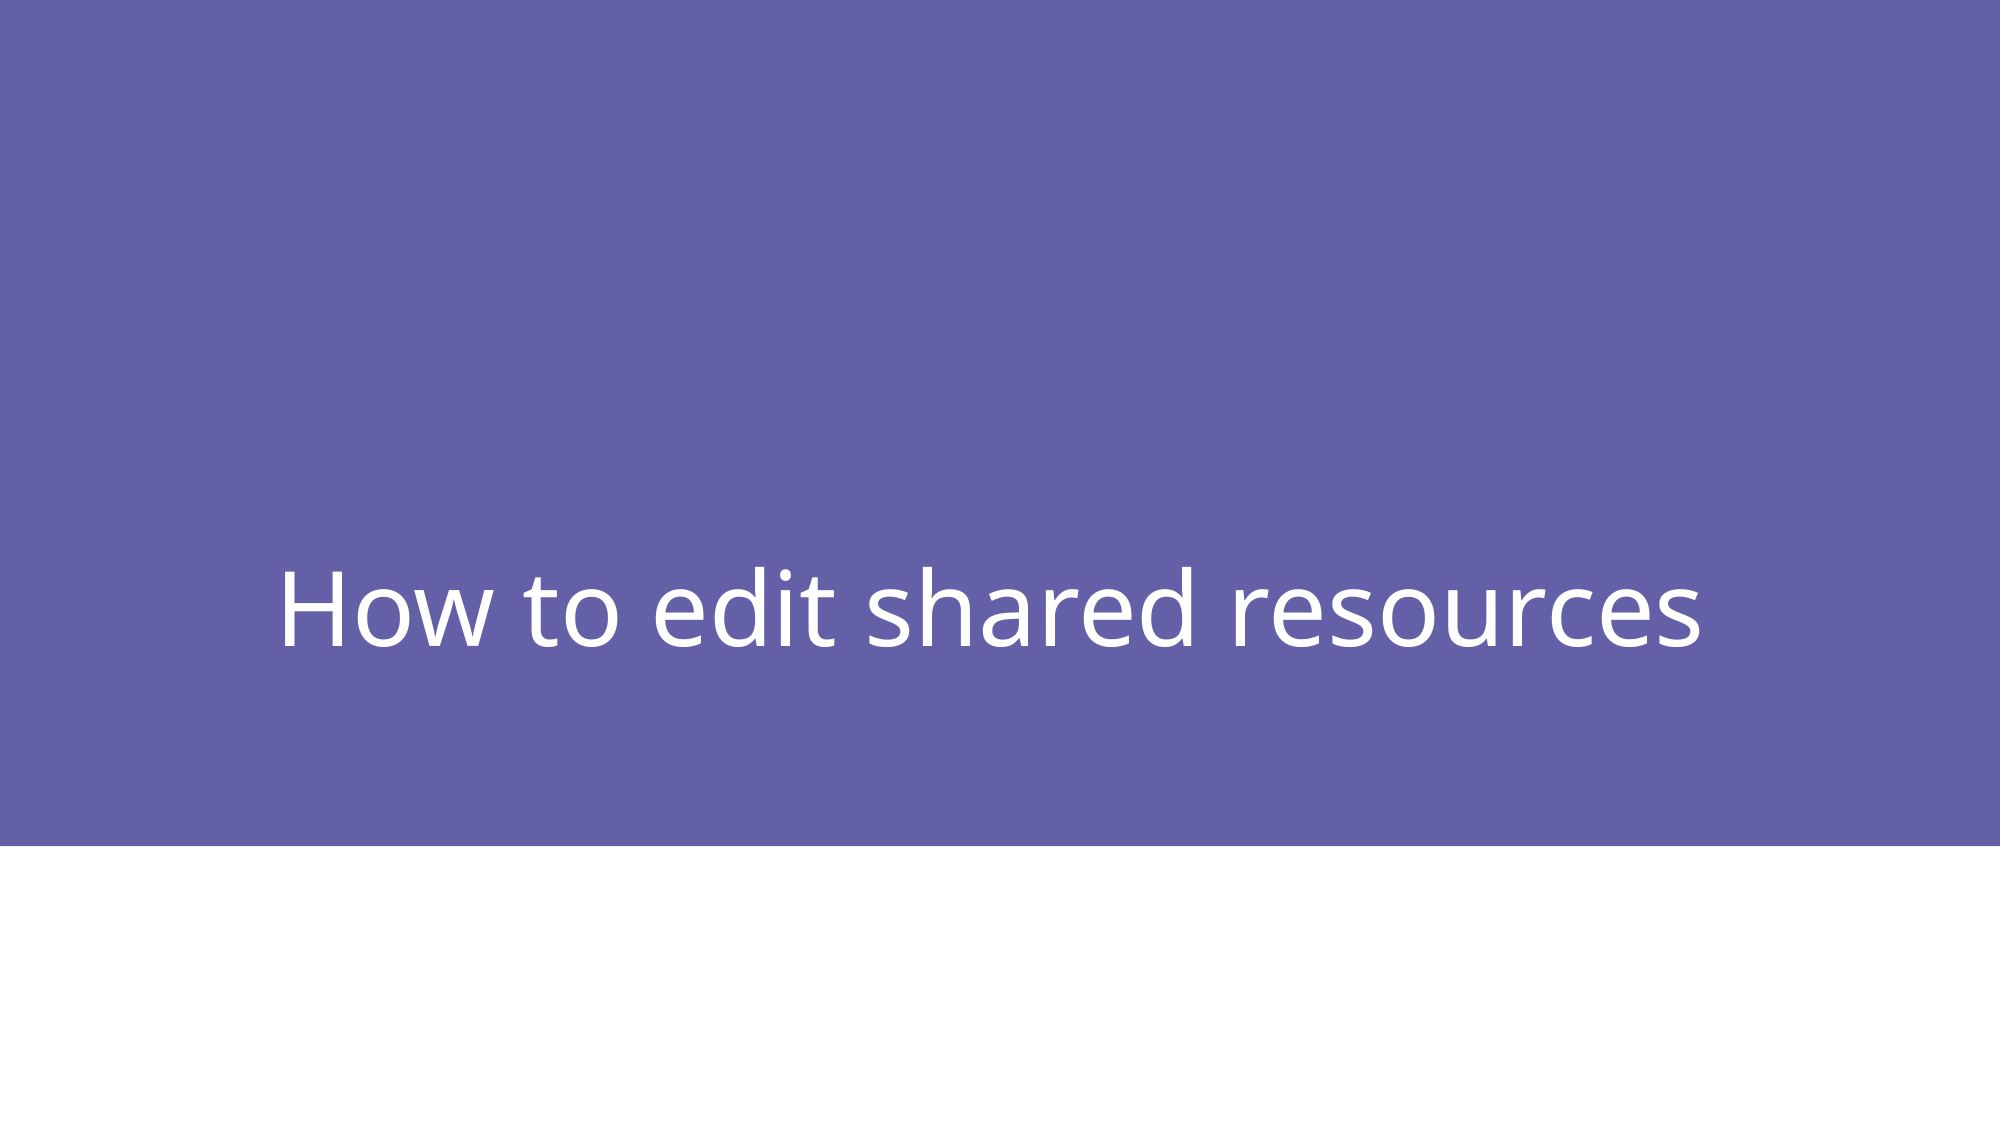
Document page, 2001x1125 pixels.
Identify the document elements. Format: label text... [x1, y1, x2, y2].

title How to edit shared resources [50, 449, 1932, 677]
text_box [0, 0, 2000, 847]
